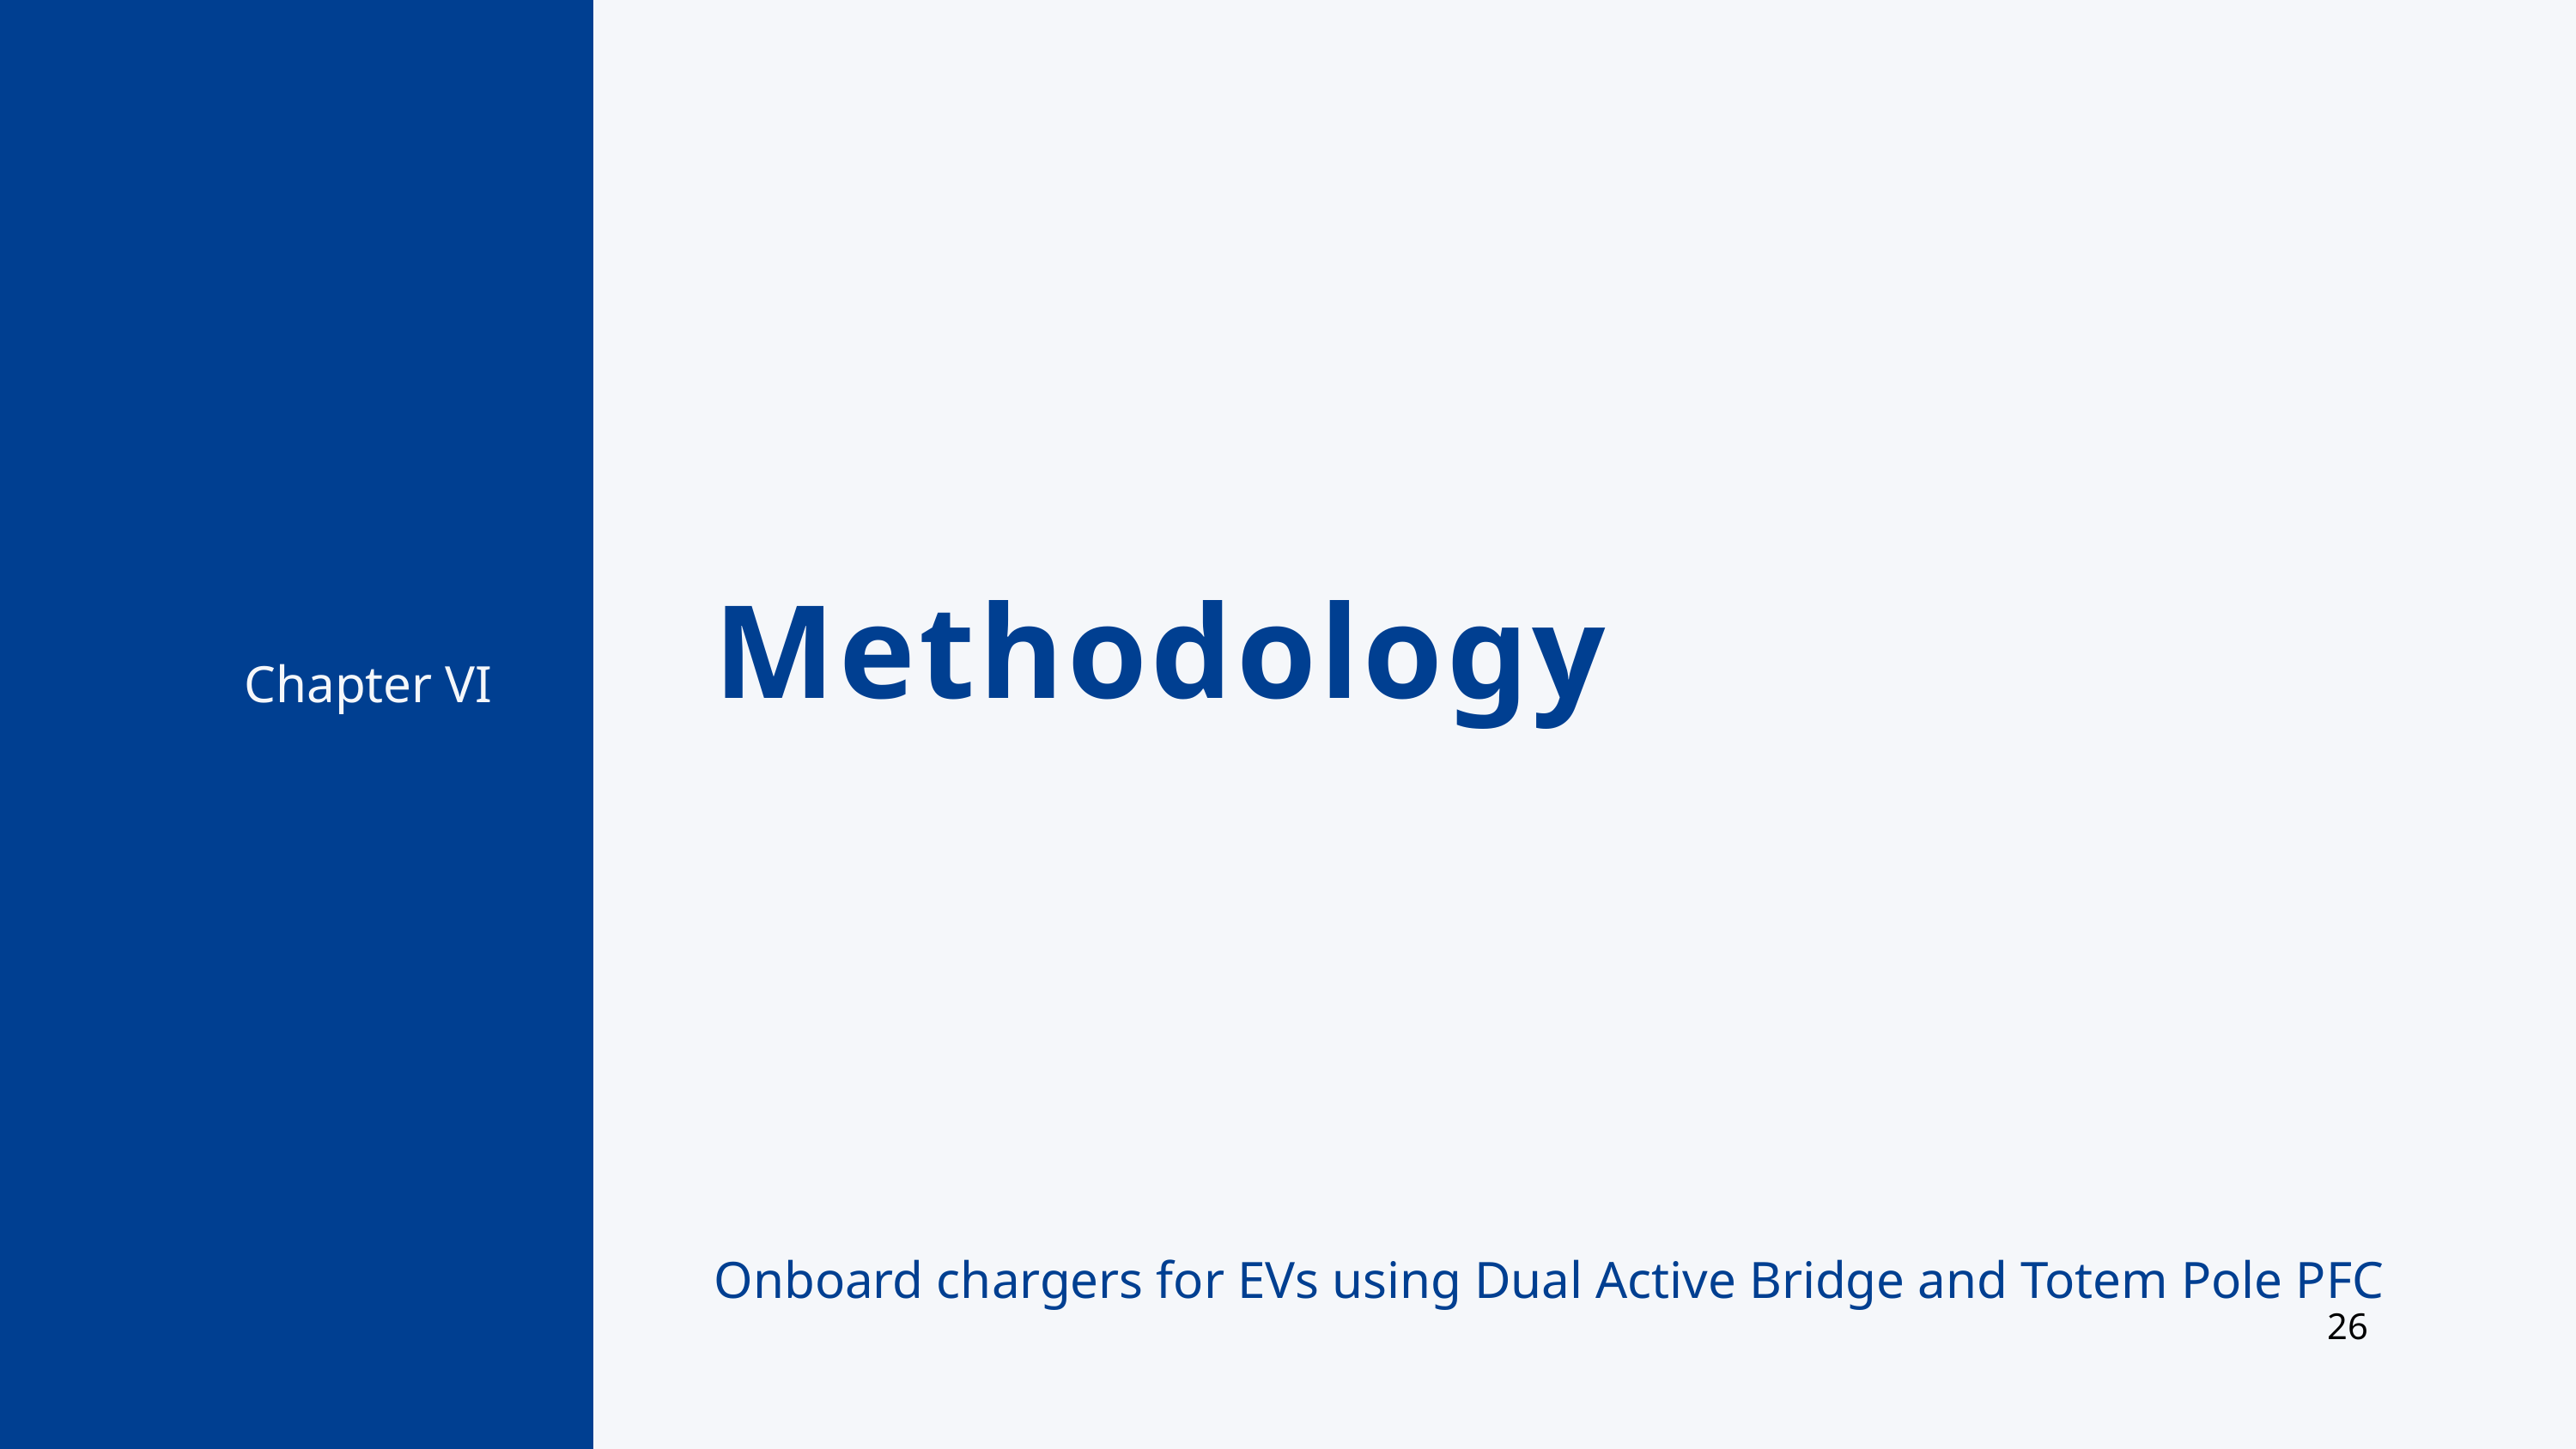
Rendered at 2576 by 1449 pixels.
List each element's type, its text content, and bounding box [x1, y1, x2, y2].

text_box 26 [2327, 1296, 2369, 1348]
text_box Methodology [714, 570, 2432, 724]
text_box Onboard chargers for EVs using Dual Active Bridge and Totem Pole PFC [714, 1228, 2407, 1309]
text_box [0, 0, 594, 1449]
